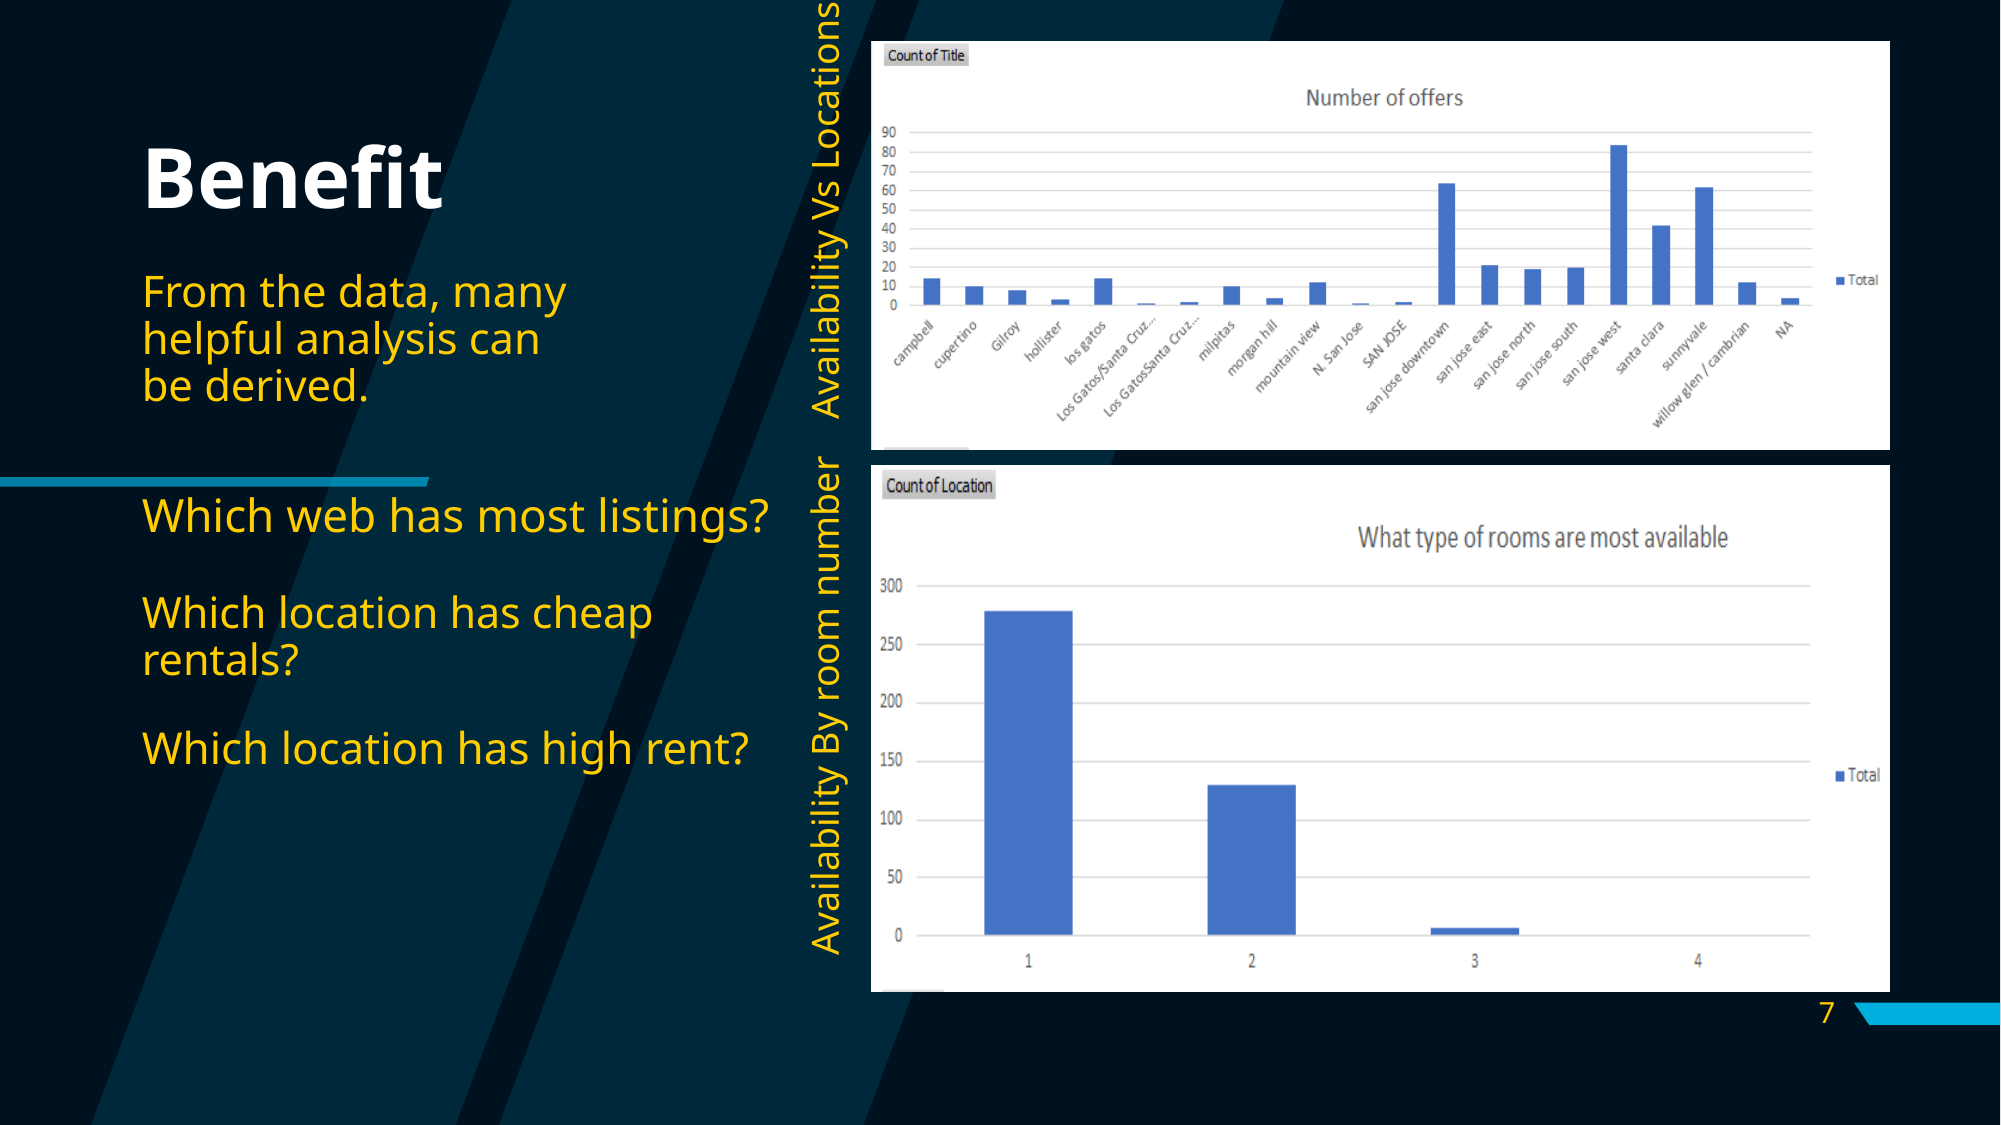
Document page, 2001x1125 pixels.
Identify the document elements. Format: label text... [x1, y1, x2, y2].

text_box Availability Vs Locations [799, 0, 907, 309]
text_box Which location has high rent? [126, 718, 788, 827]
title Benefit [126, 56, 591, 262]
text_box Which web has most listings? [126, 485, 788, 584]
list From the data, many helpful analysis can be derived. [126, 262, 591, 460]
text_box Which location has cheap rentals? [126, 584, 788, 692]
chart [871, 34, 1890, 992]
slide_number 7 [1760, 992, 1851, 1045]
text_box Availability By room number [799, 309, 871, 971]
